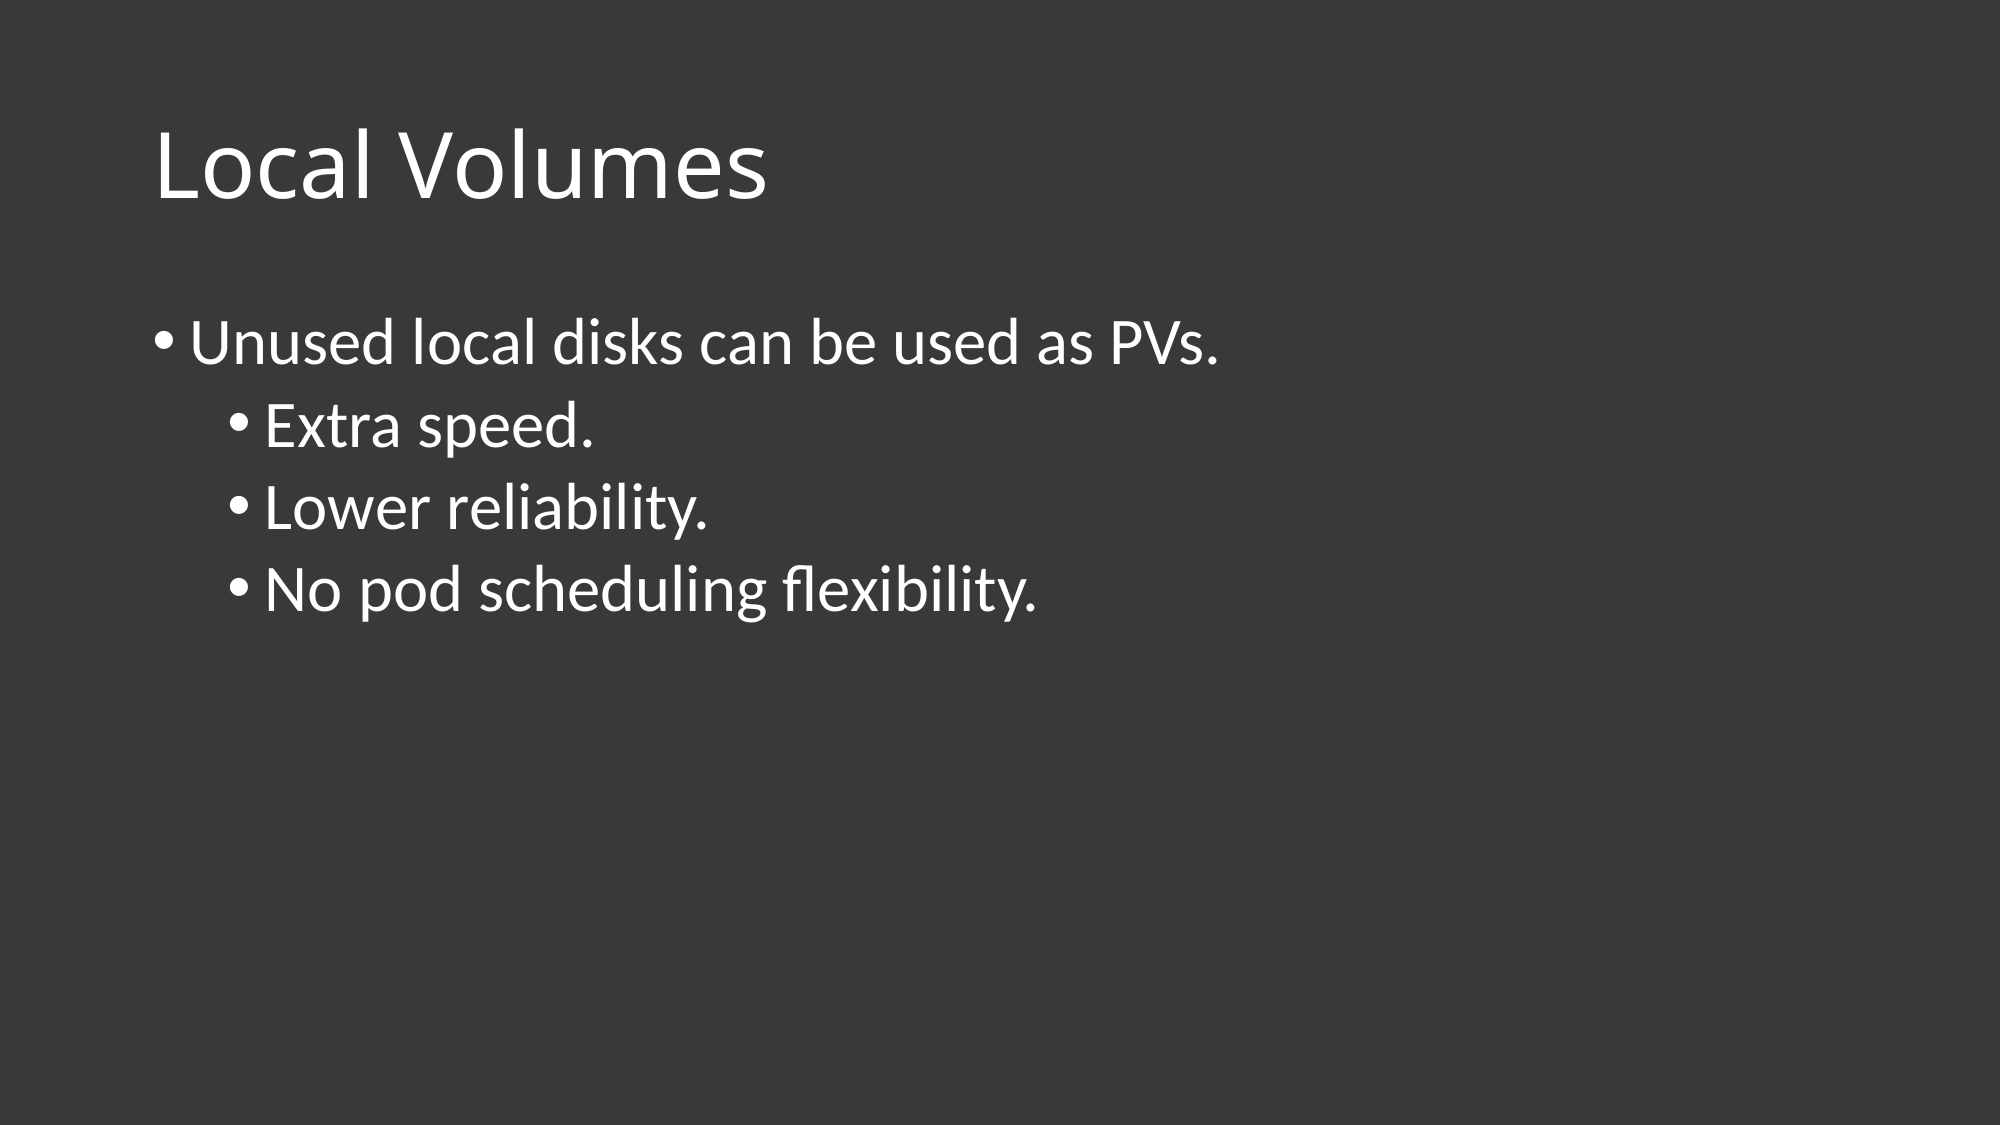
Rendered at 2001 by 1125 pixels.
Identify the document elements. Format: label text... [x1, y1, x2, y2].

list Unused local disks can be used as PVs. Extra speed. Lower reliability. No pod scheduling flexibility. [137, 299, 1863, 1104]
title Local Volumes [137, 59, 1863, 278]
